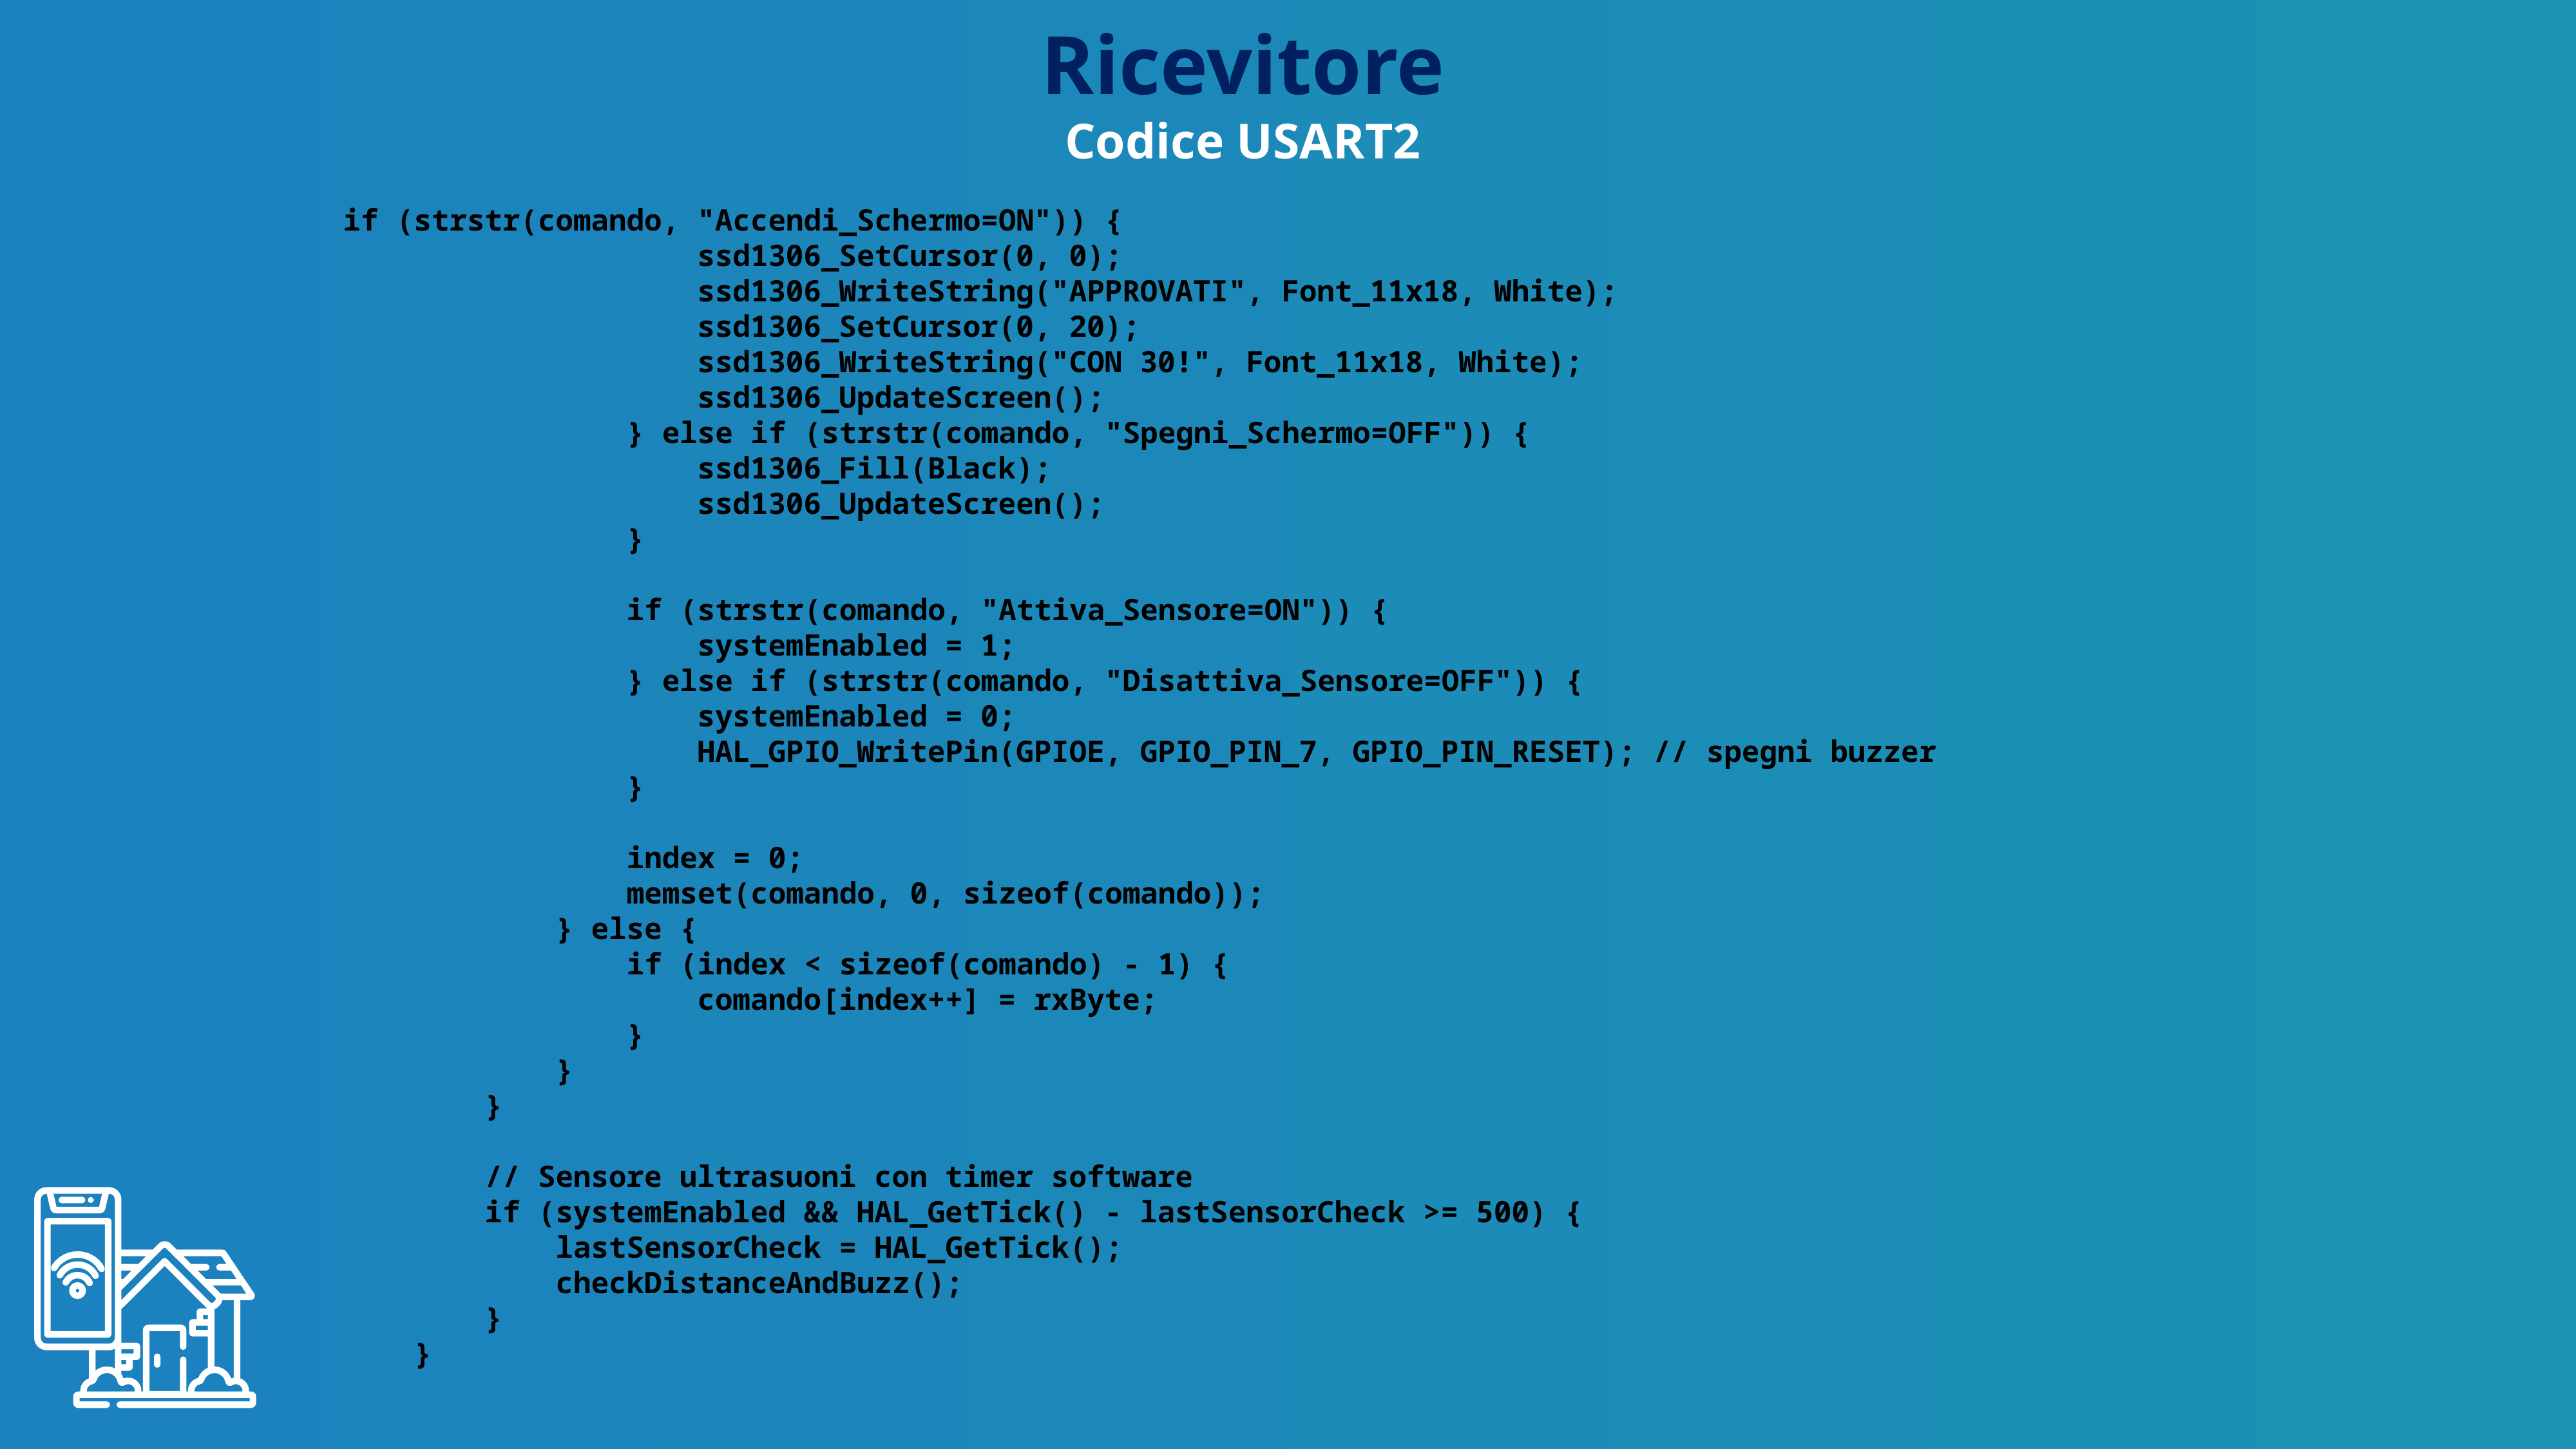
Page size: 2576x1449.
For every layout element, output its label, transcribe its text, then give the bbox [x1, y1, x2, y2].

text_box Ricevitore Codice USART2 [962, 9, 1524, 174]
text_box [34, 1187, 256, 1408]
text_box if (strstr(comando, "Accendi_Schermo=ON")) { ssd1306_SetCursor(0, 0); ssd1306_WriteString("APPROVATI", Font_11x18, White); ssd1306_SetCursor(0, 20); ssd1306_WriteString("CON 30!", Font_11x18, White); ssd1306_UpdateScreen(); } else if (strstr(comando, "Spegni_Schermo=OFF")) { ssd1306_Fill(Black); ssd1306_UpdateScreen(); } if (strstr(comando, "Attiva_Sensore=ON")) { systemEnabled = 1; } else if (strstr(comando, "Disattiva_Sensore=OFF")) { systemEnabled = 0; HAL_GPIO_WritePin(GPIOE, GPIO_PIN_7, GPIO_PIN_RESET); // spegni buzzer } index = 0; memset(comando, 0, sizeof(comando)); } else { if (index < sizeof(comando) - 1) { comando[index++] = rxByte; } } } // Sensore ultrasuoni con timer software if (systemEnabled && HAL_GetTick() - lastSensorCheck >= 500) { lastSensorCheck = HAL_GetTick(); checkDistanceAndBuzz(); } } [333, 196, 2351, 1446]
text_box [0, 0, 2576, 1449]
